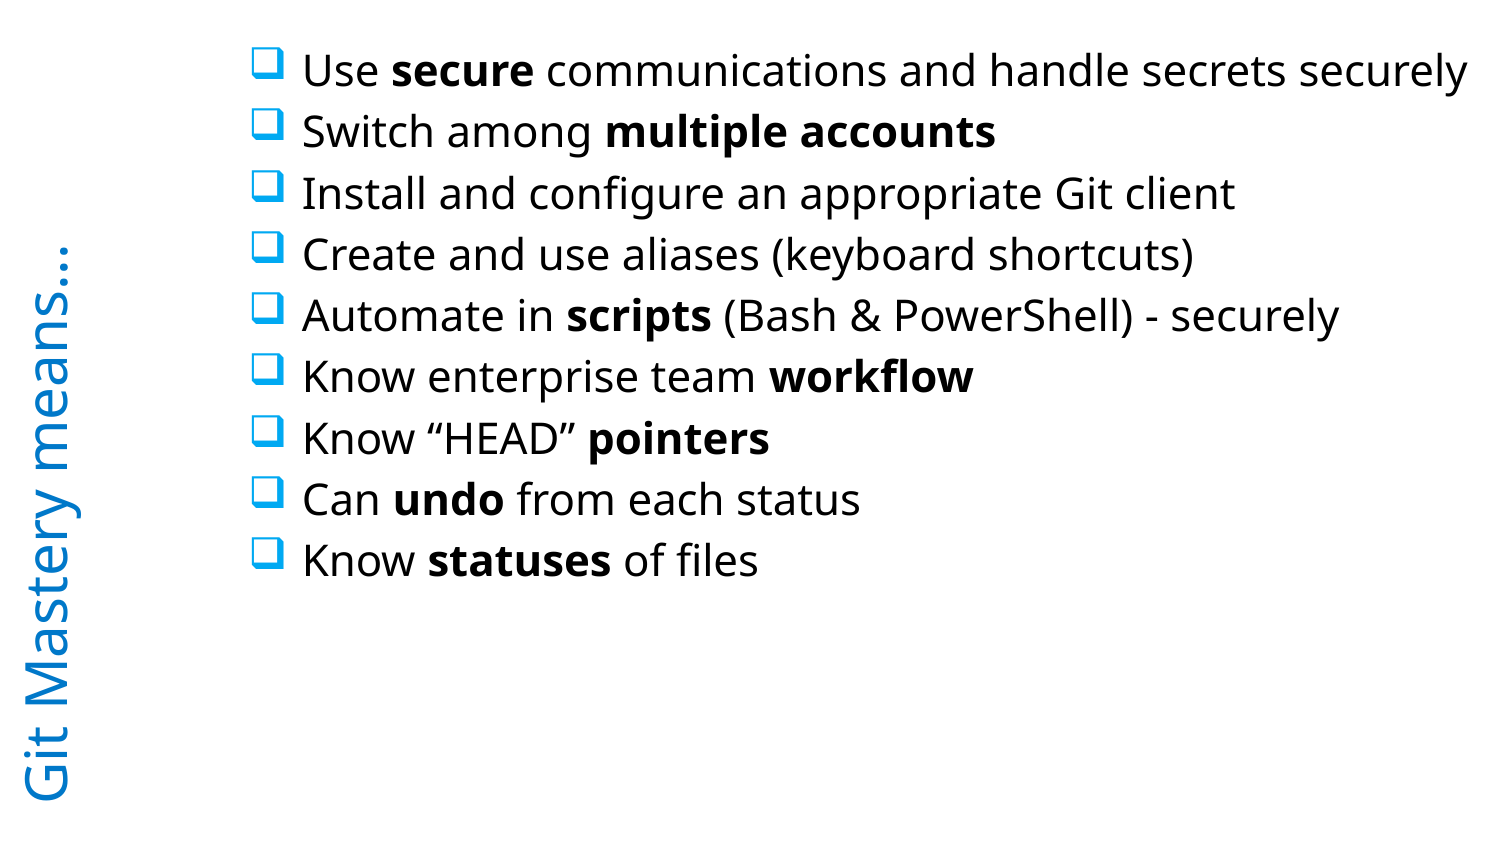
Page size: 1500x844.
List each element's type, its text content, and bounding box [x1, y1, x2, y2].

list Use secure communications and handle secrets securely Switch among multiple accounts Install and configure an appropriate Git client Create and use aliases (keyboard shortcuts) Automate in scripts (Bash & PowerShell) - securely Know enterprise team workflow Know “HEAD” pointers Can undo from each status Know statuses of files [248, 42, 1489, 759]
title Git Mastery means... [8, 27, 85, 805]
